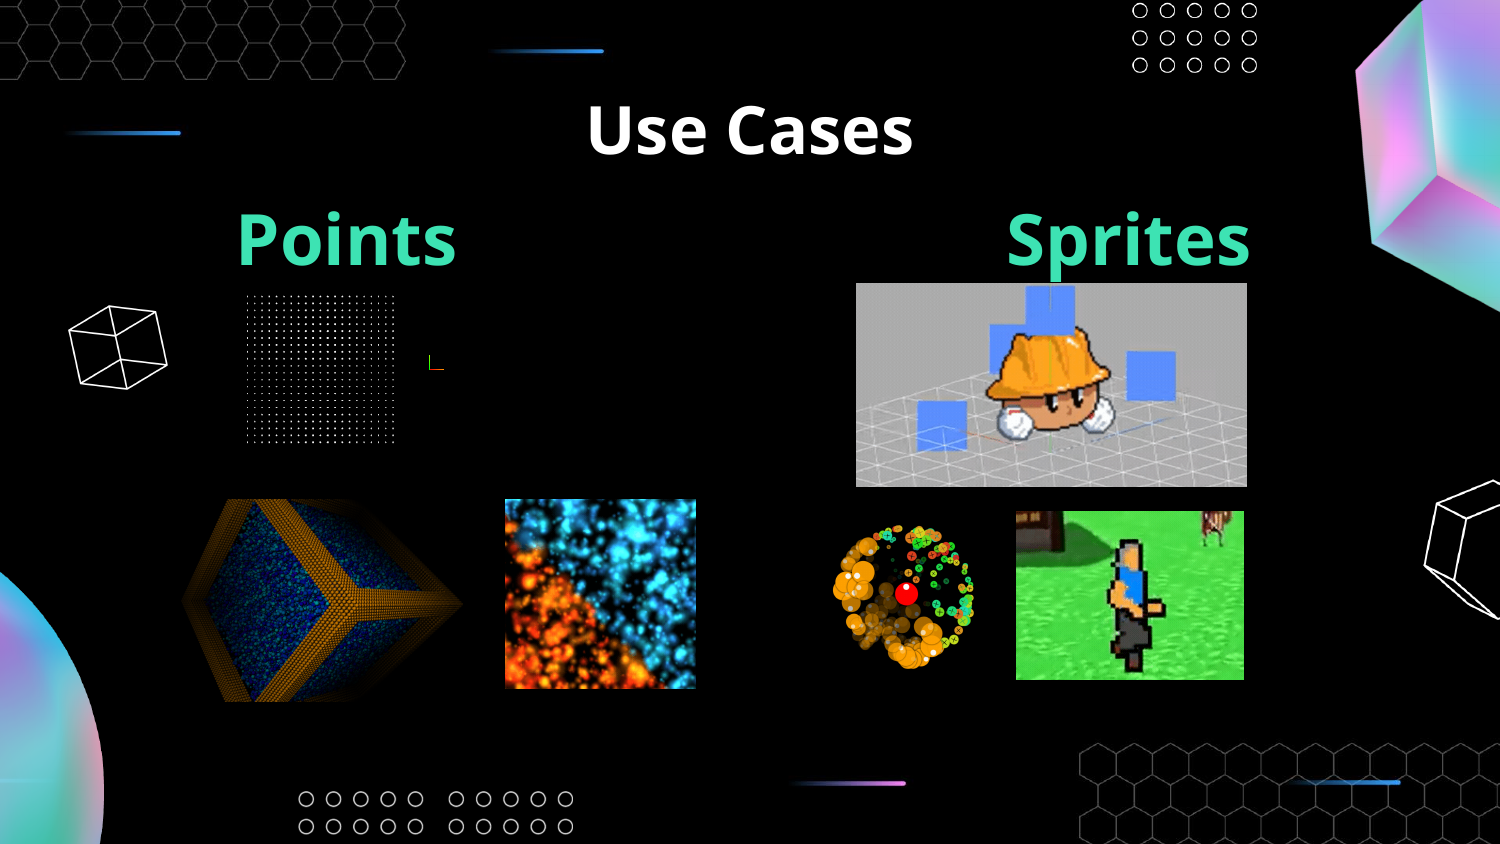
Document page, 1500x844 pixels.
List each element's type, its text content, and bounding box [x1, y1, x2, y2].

title Sprites [833, 179, 1267, 272]
picture [0, 0, 1500, 844]
title Use Cases [118, 72, 1382, 167]
title Points [220, 179, 654, 272]
